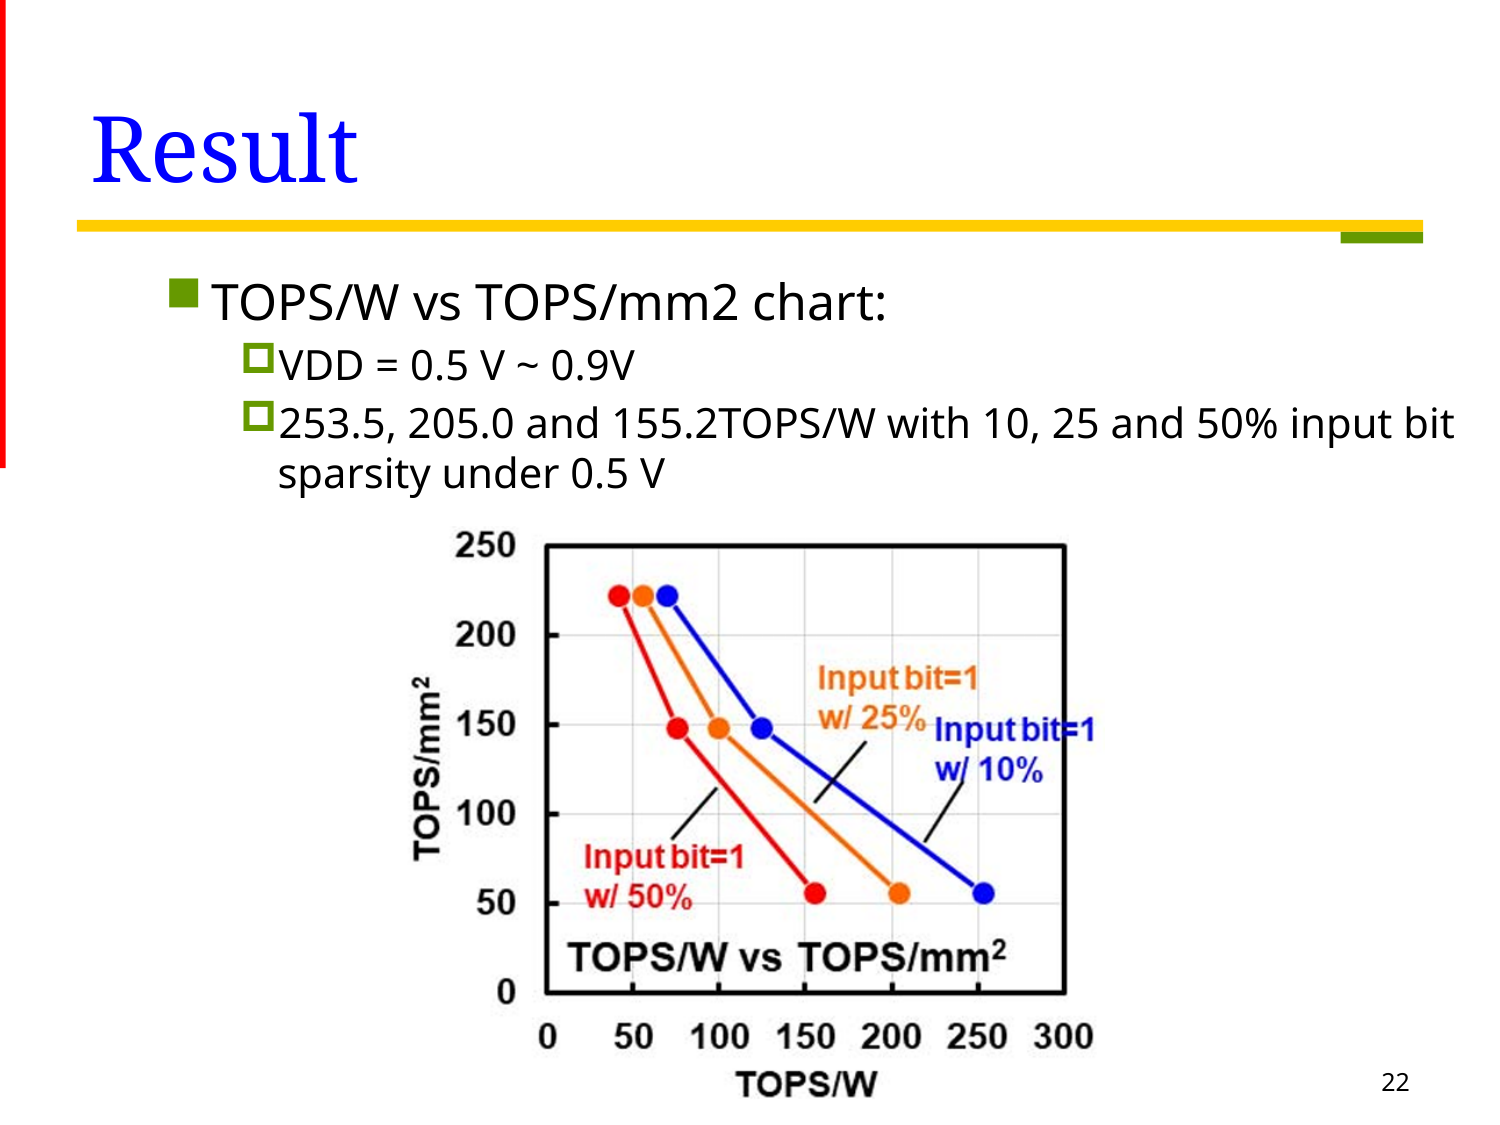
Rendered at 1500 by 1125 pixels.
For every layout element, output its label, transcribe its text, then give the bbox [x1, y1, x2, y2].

title Result [75, 21, 1425, 208]
picture [395, 526, 1105, 1100]
list TOPS/W vs TOPS/mm2 chart: VDD = 0.5 V ~ 0.9V 253.5, 205.0 and 155.2TOPS/W with 10, 25 and 50% input bit sparsity under 0.5 V [75, 262, 1500, 1059]
slide_number 22 [1105, 1058, 1425, 1100]
